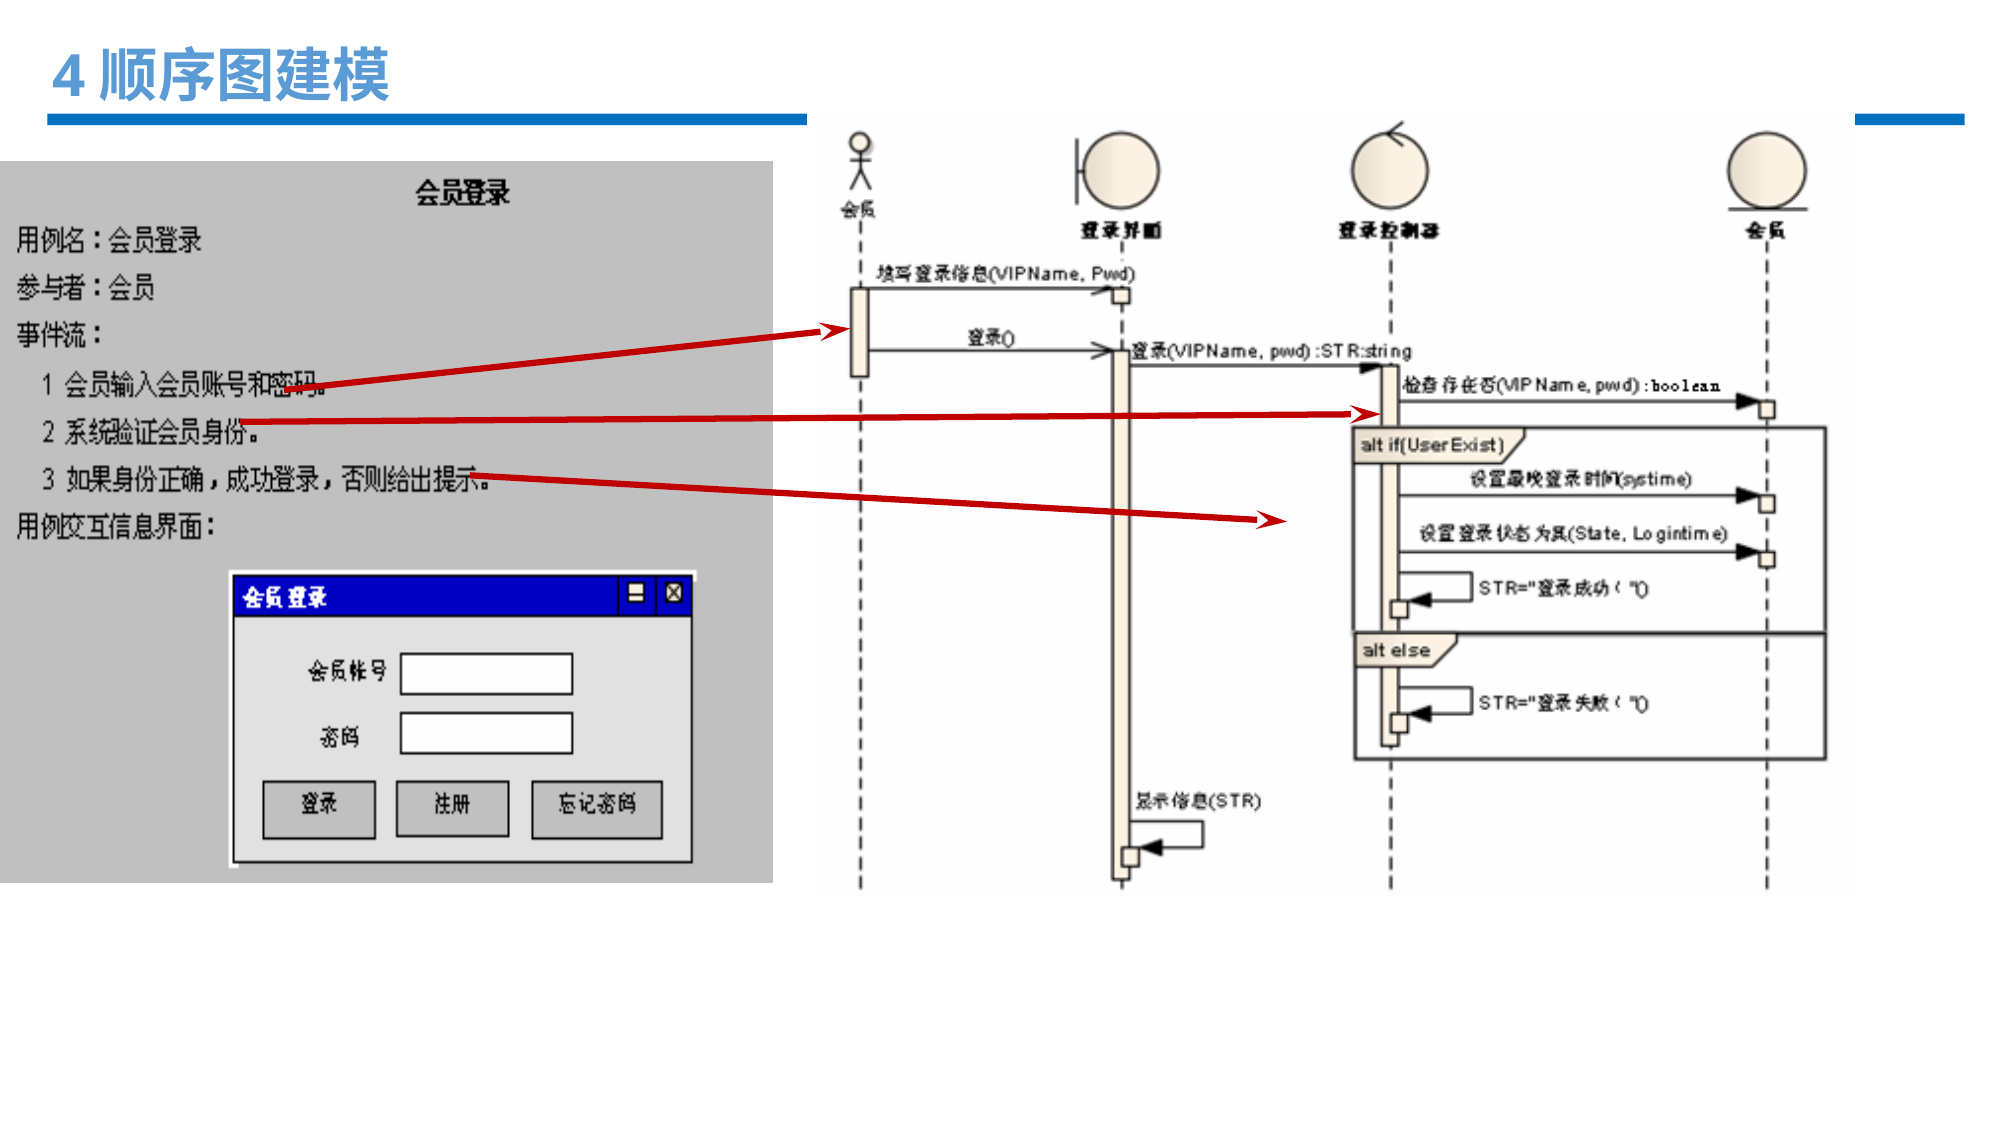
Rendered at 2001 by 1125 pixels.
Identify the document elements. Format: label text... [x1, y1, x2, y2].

picture [0, 161, 773, 883]
picture [807, 109, 1855, 896]
text_box 4顺序图建模 [37, 30, 406, 116]
